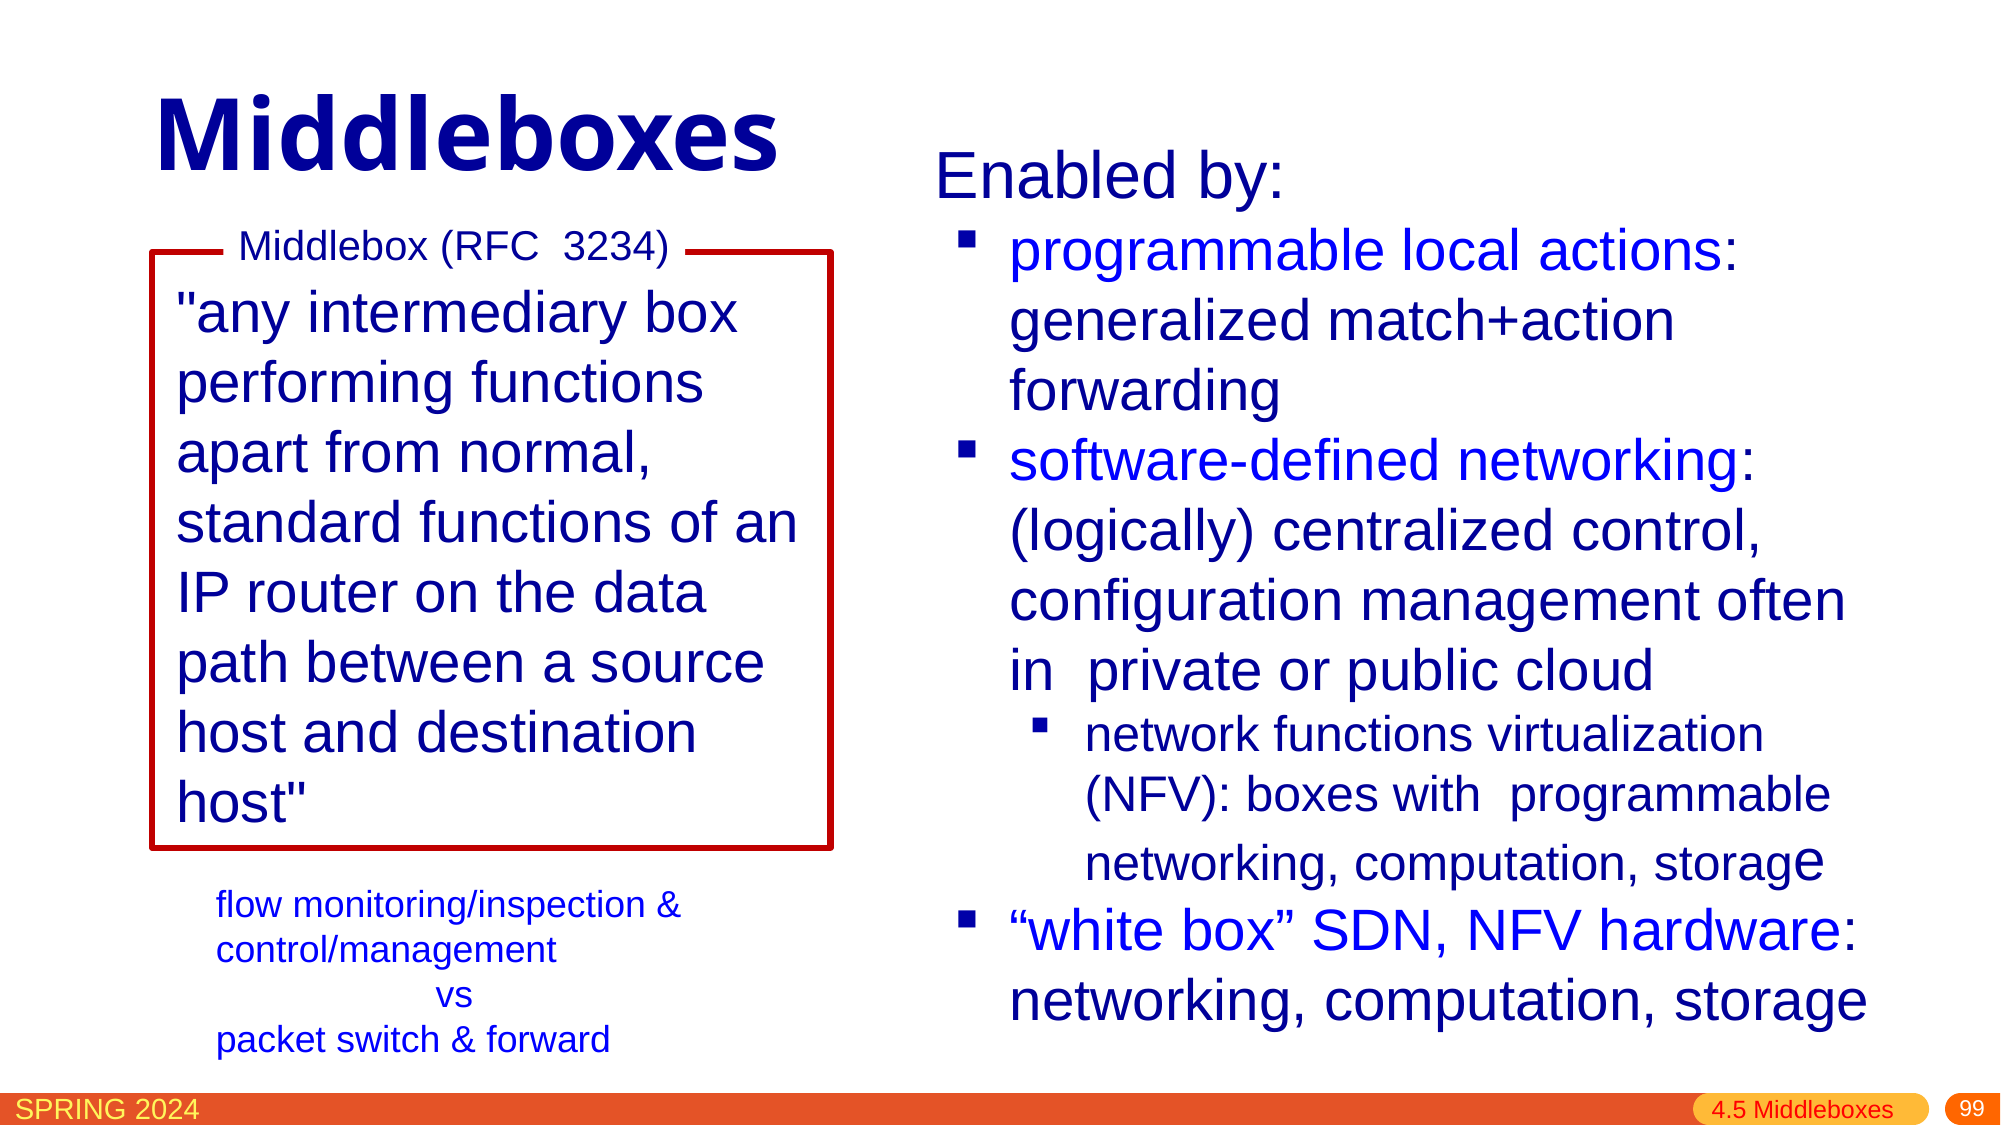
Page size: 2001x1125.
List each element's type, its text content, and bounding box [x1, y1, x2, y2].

text_box flow monitoring/inspection & control/management vs packet switch & forward [201, 872, 708, 1068]
text_box 4.5 Middleboxes [1696, 1086, 1922, 1125]
text_box Enabled by: programmable local actions: generalized match+action forwarding software-defined networking: (logically) centralized control, configuration management often in private or public cloud network functions virtualization (NFV): boxes with programmable networking, computation, storage “white box” SDN, NFV hardware: networking, computation, storage [919, 124, 1902, 1040]
text_box [150, 250, 832, 850]
title Middleboxes [137, 56, 1863, 204]
text_box Middlebox (RFC 3234) [223, 210, 686, 276]
